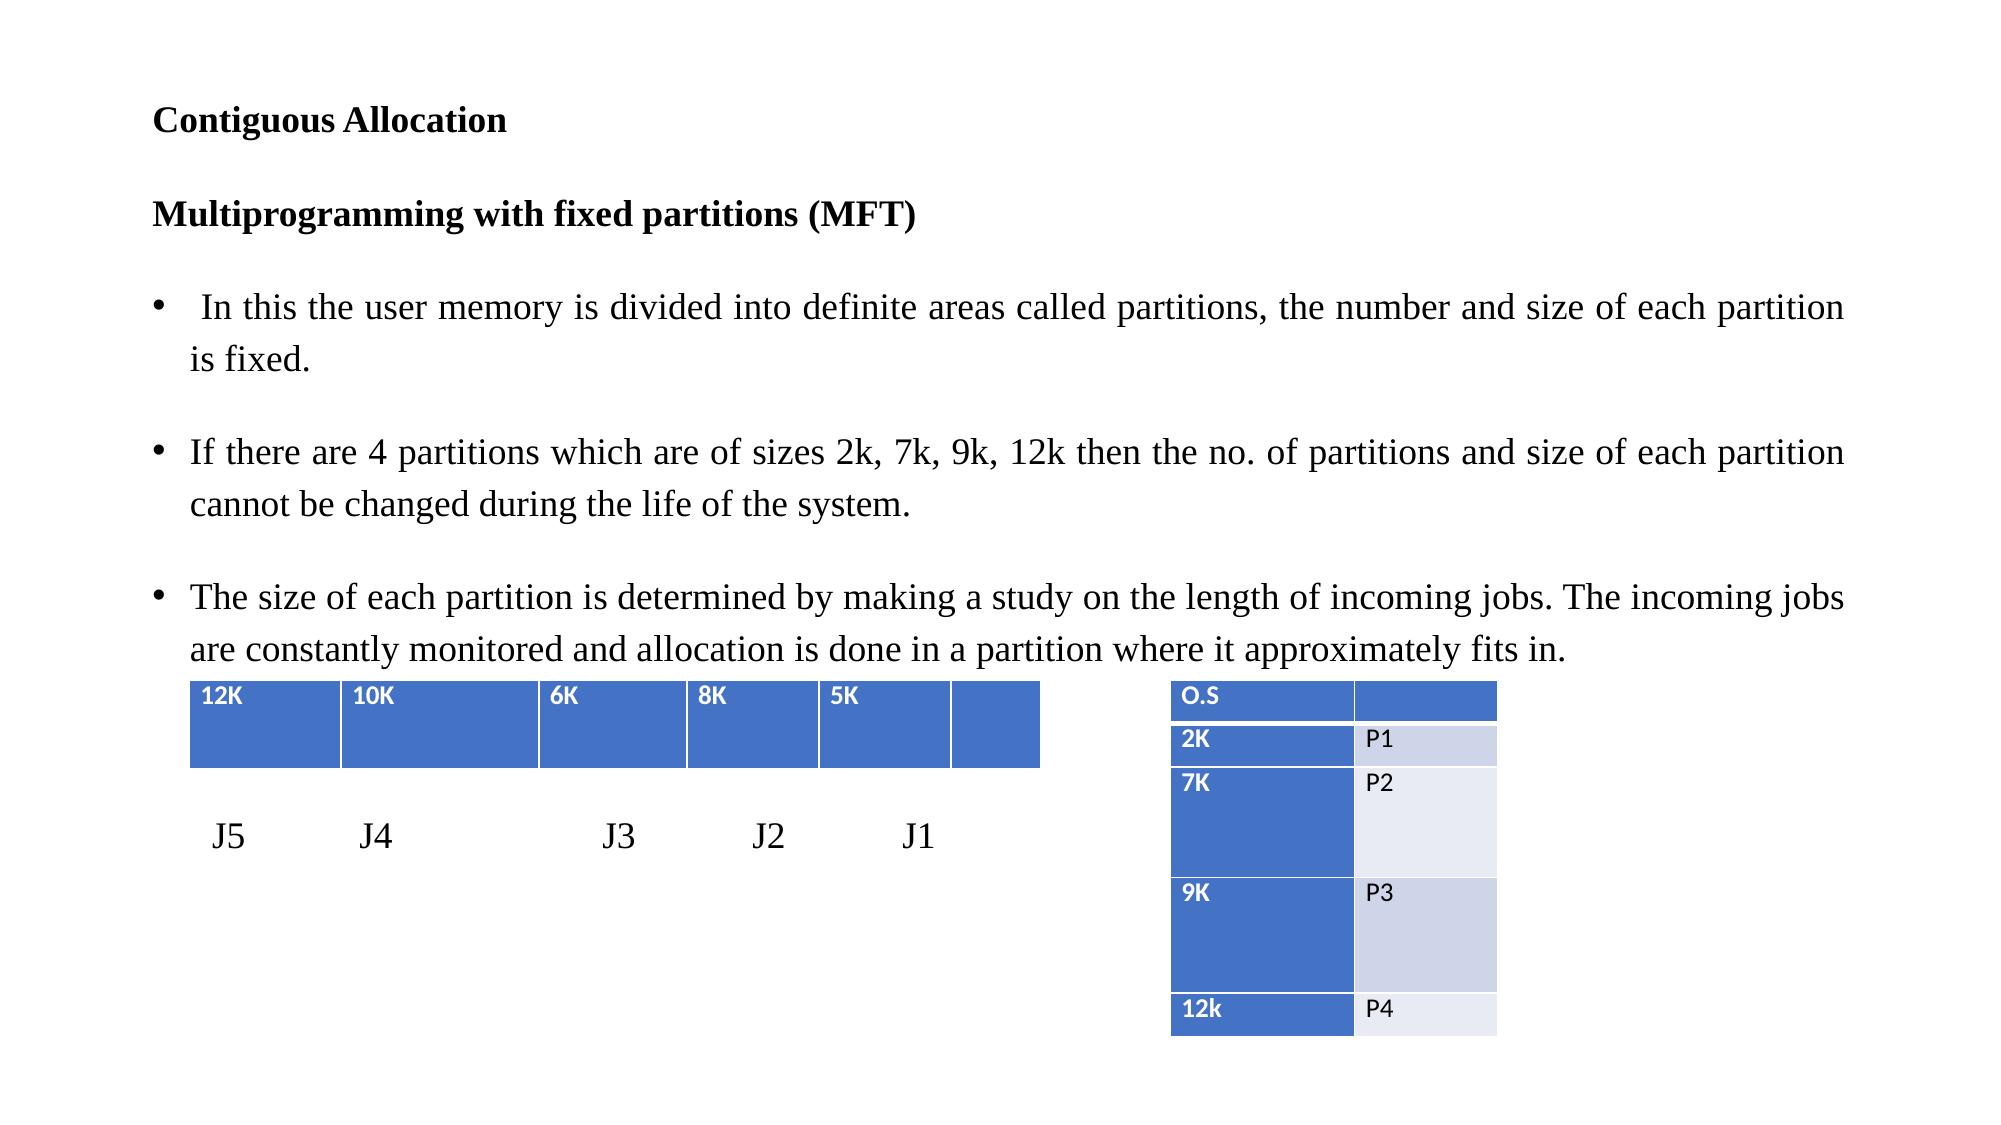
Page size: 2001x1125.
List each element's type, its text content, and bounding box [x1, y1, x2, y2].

table_header 10K [342, 681, 538, 768]
table_cell 12k [1171, 994, 1354, 1036]
table_header 8K [688, 681, 818, 768]
table_cell 7K [1171, 768, 1354, 877]
table_cell P2 [1355, 768, 1497, 877]
table_header [952, 681, 1040, 768]
table_header O.S [1171, 681, 1354, 721]
table_cell P3 [1355, 878, 1497, 992]
table_header 6K [540, 681, 686, 768]
table_cell P4 [1355, 994, 1497, 1036]
list Contiguous Allocation Multiprogramming with fixed partitions (MFT) In this the user memory is divided into definite areas called partitions, the number and size of each partition is fixed. If there are 4 partitions which are of sizes 2k, 7k, 9k, 12k then the no. of partitions and size of each partition cannot be changed during the life of the system. The size of each partition is determined by making a study on the length of incoming jobs. The incoming jobs are constantly monitored and allocation is done in a partition where it approximately fits in. J5 J4 J3 J2 J1 [137, 80, 1863, 1076]
table_cell 9K [1171, 878, 1354, 992]
table_cell 2K [1171, 726, 1354, 766]
table_header [1355, 681, 1497, 721]
table_cell P1 [1355, 726, 1497, 766]
table_header 12K [190, 681, 340, 768]
table_header 5K [820, 681, 950, 768]
